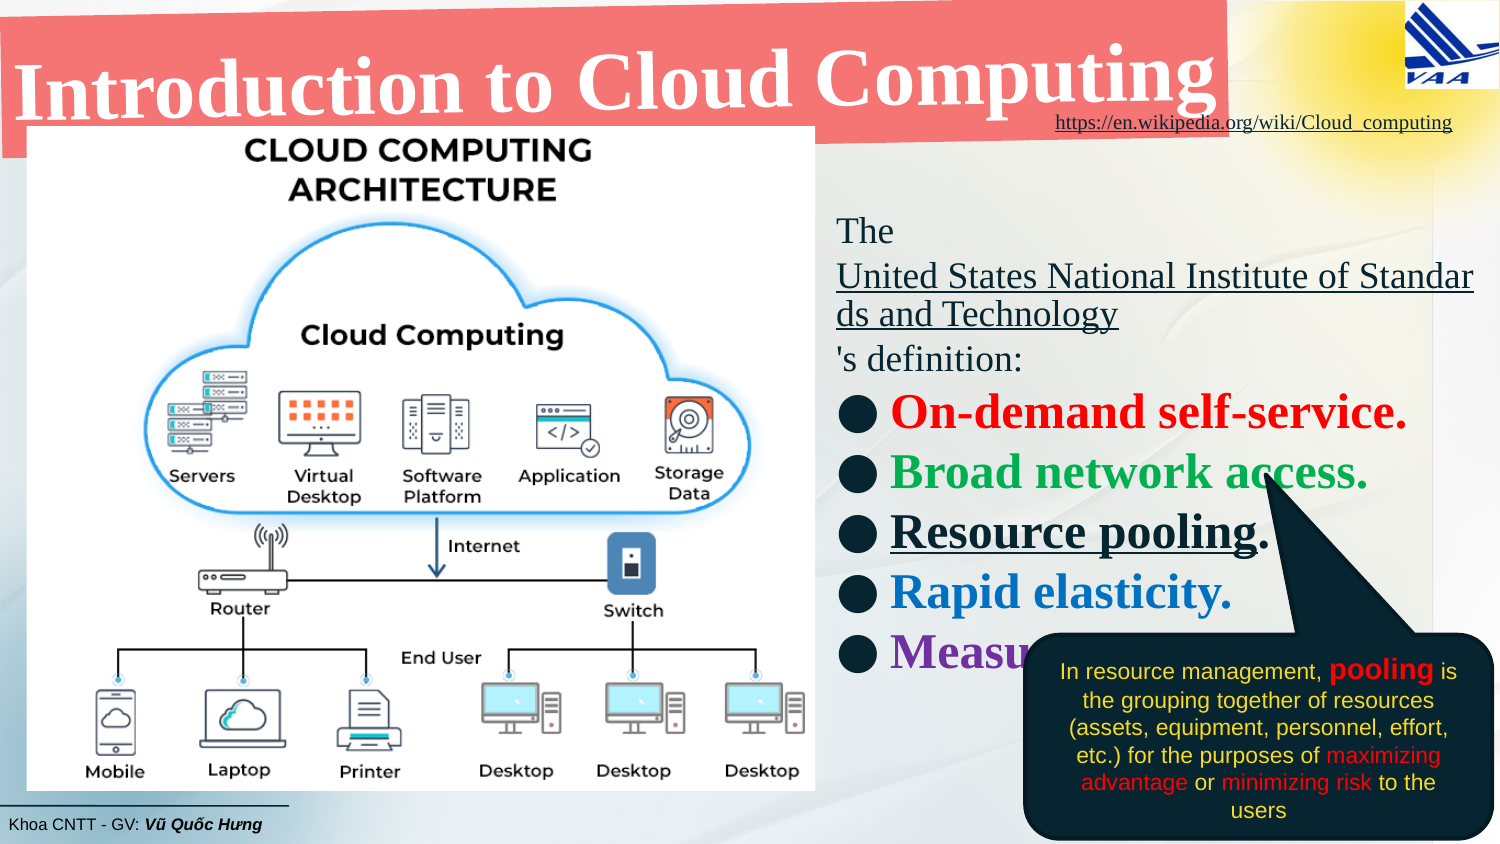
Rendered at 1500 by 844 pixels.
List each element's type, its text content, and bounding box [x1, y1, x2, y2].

text_box In resource management, pooling is the grouping together of resources (assets, equipment, personnel, effort, etc.) for the purposes of maximizing advantage or minimizing risk to the users [1023, 472, 1495, 841]
title Introduction to Cloud Computing [0, 0, 1229, 159]
picture [1405, 1, 1499, 89]
list The United States National Institute of Standards and Technology's definition: On-demand self-service. Broad network access. Resource pooling. Rapid elasticity. Measured service. [820, 205, 1484, 791]
picture [26, 126, 816, 792]
subtitle https://en.wikipedia.org/wiki/Cloud_computing [992, 108, 1500, 158]
